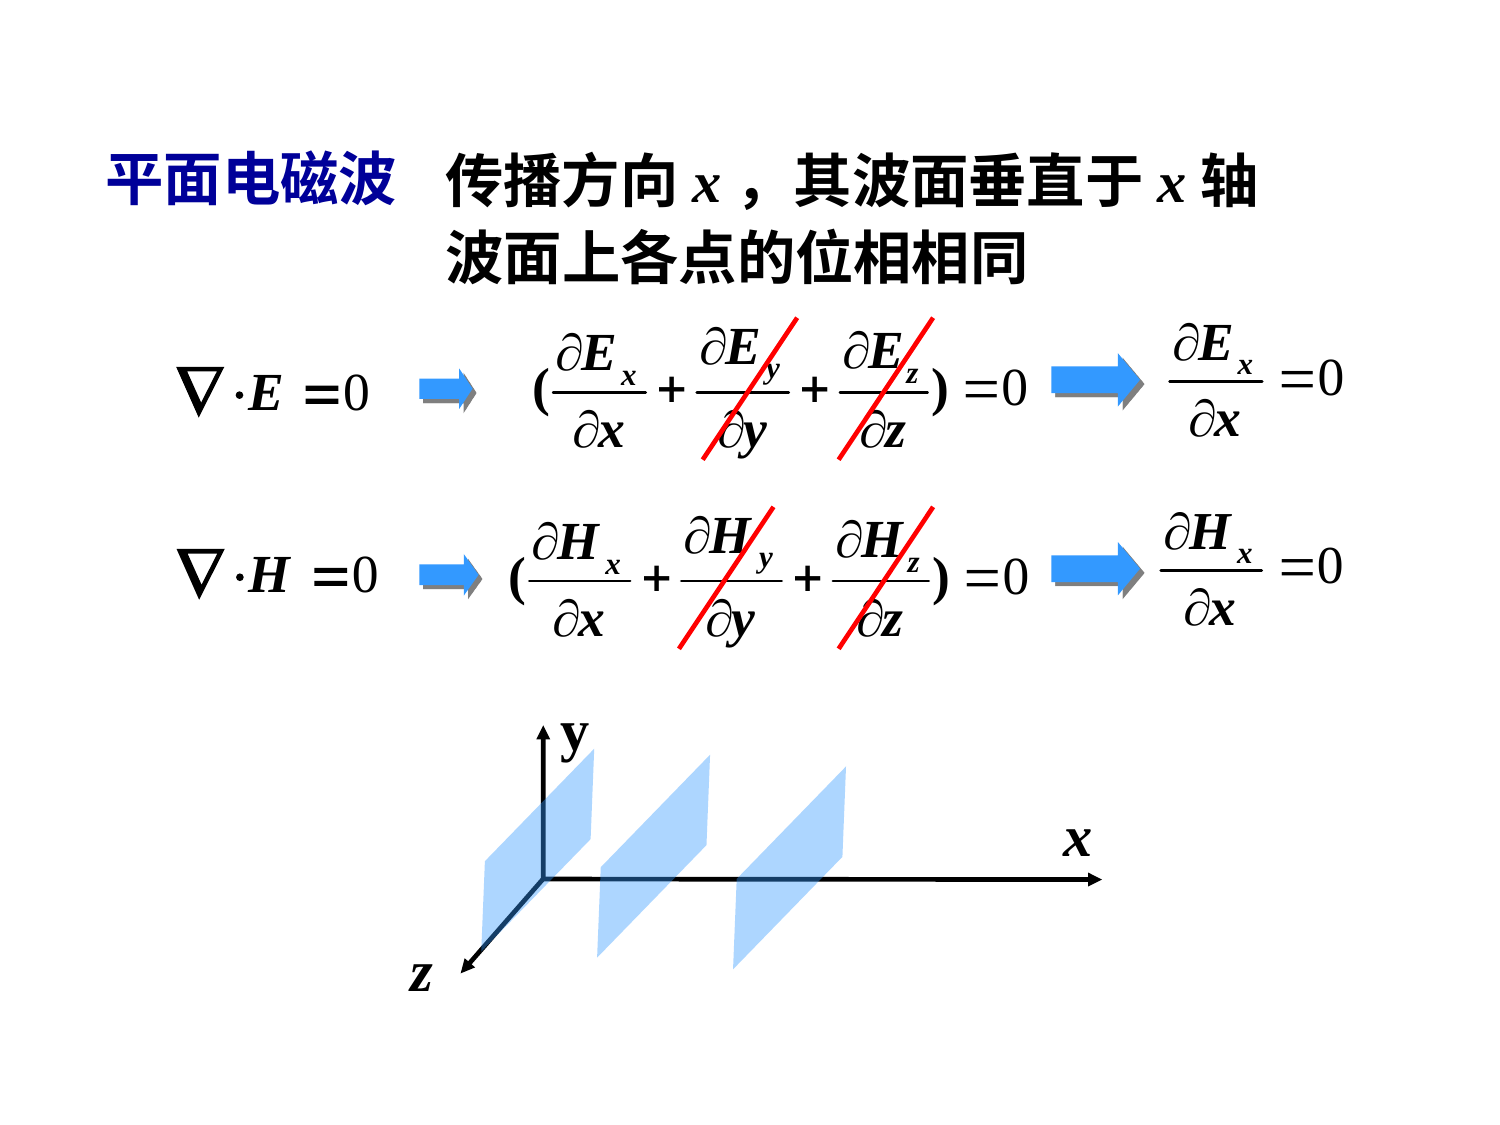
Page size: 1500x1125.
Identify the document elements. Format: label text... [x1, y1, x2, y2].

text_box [1160, 305, 1353, 449]
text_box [1151, 494, 1353, 638]
text_box 传播方向x，其波面垂直于x轴 [430, 137, 1382, 213]
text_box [171, 530, 386, 607]
text_box [419, 368, 473, 409]
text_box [170, 347, 377, 425]
text_box [1051, 353, 1141, 407]
text_box 平面电磁波 [90, 134, 1016, 220]
text_box [1051, 542, 1141, 596]
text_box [501, 500, 1038, 658]
text_box [419, 553, 479, 596]
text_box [525, 311, 1035, 469]
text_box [395, 684, 1130, 1012]
text_box 波面上各点的位相相同 [430, 213, 1382, 299]
